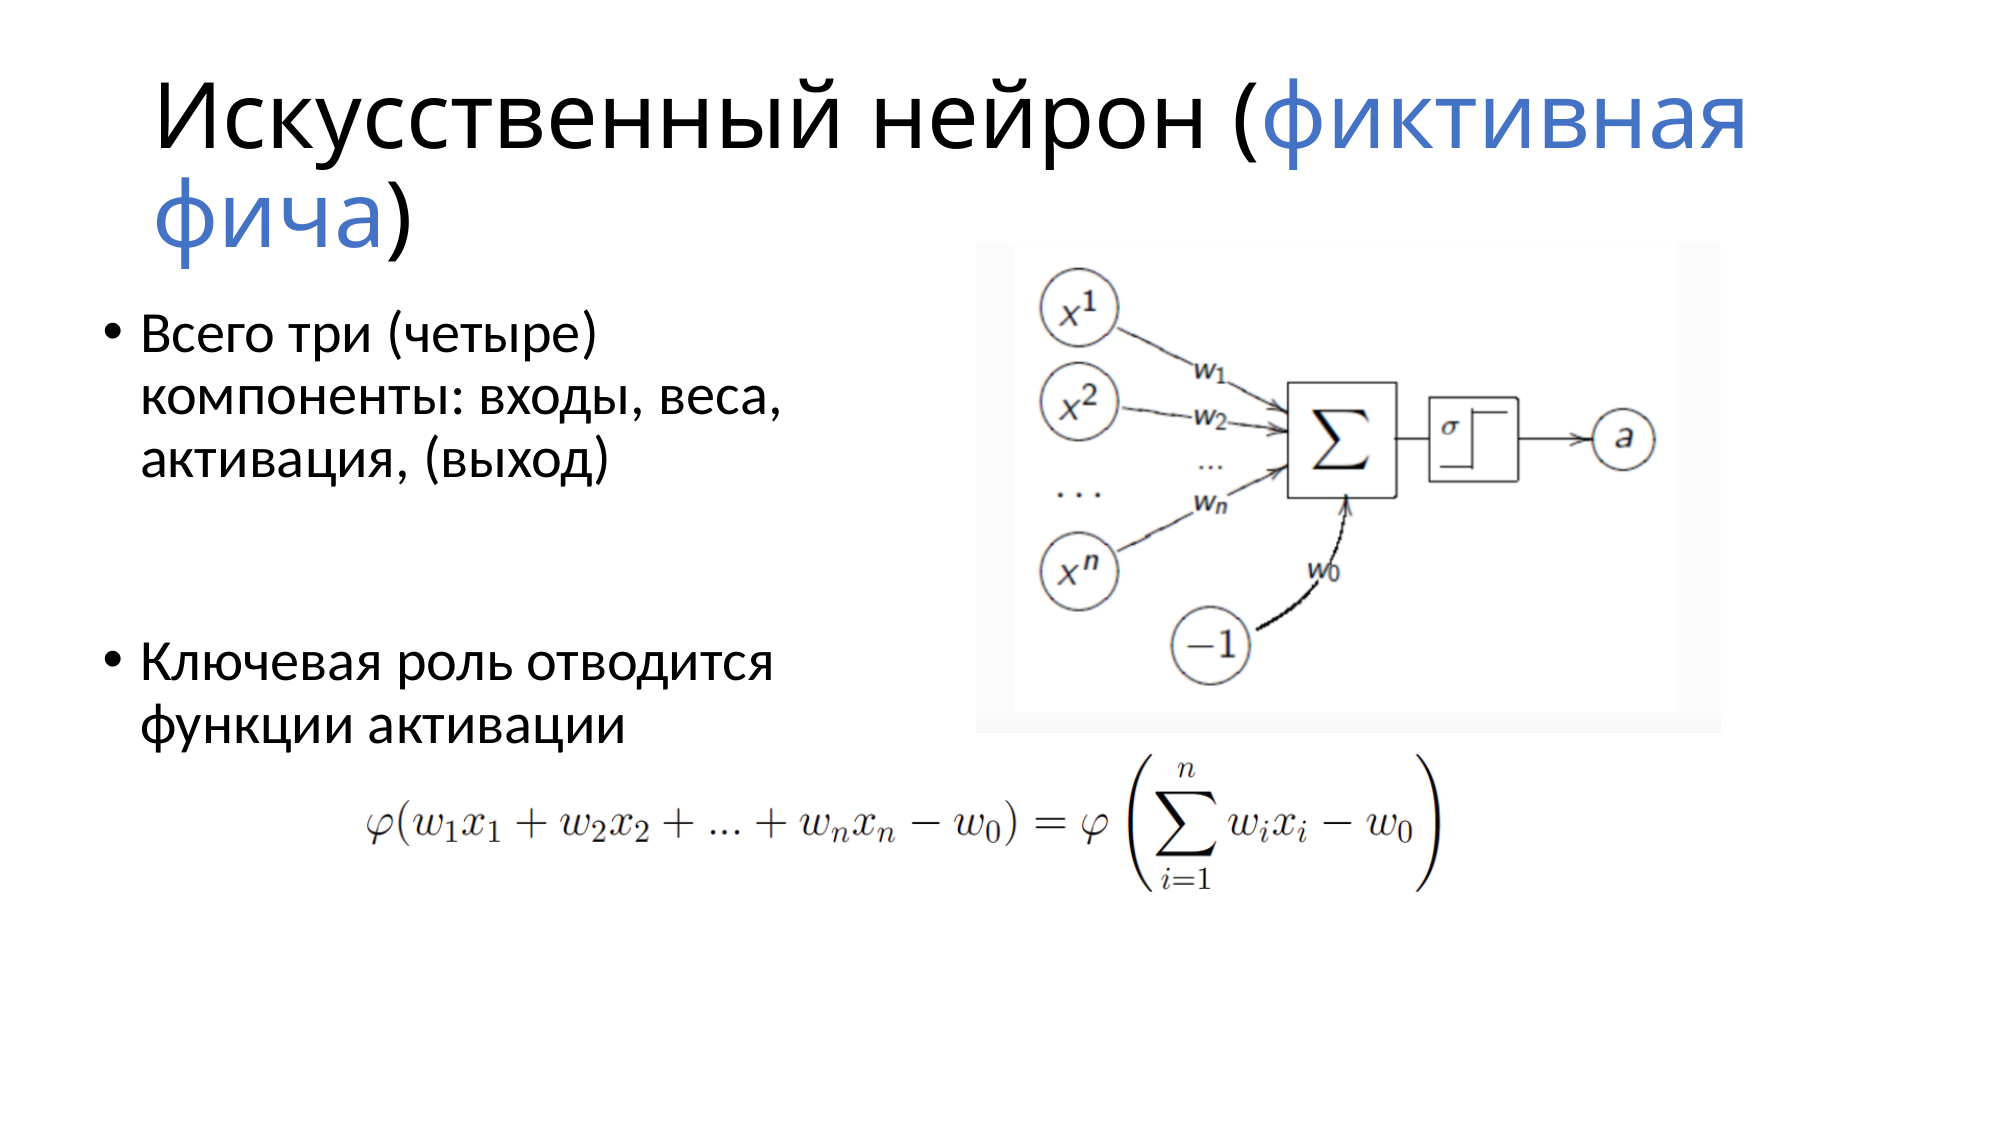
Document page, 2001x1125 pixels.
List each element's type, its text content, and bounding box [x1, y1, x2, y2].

title Искусственный нейрон (фиктивная фича) [137, 59, 1863, 278]
text_box Всего три (четыре) компоненты: входы, веса, активация, (выход) [87, 213, 896, 535]
text_box Ключевая роль отводится функции активации [87, 541, 896, 863]
picture [339, 242, 1721, 914]
